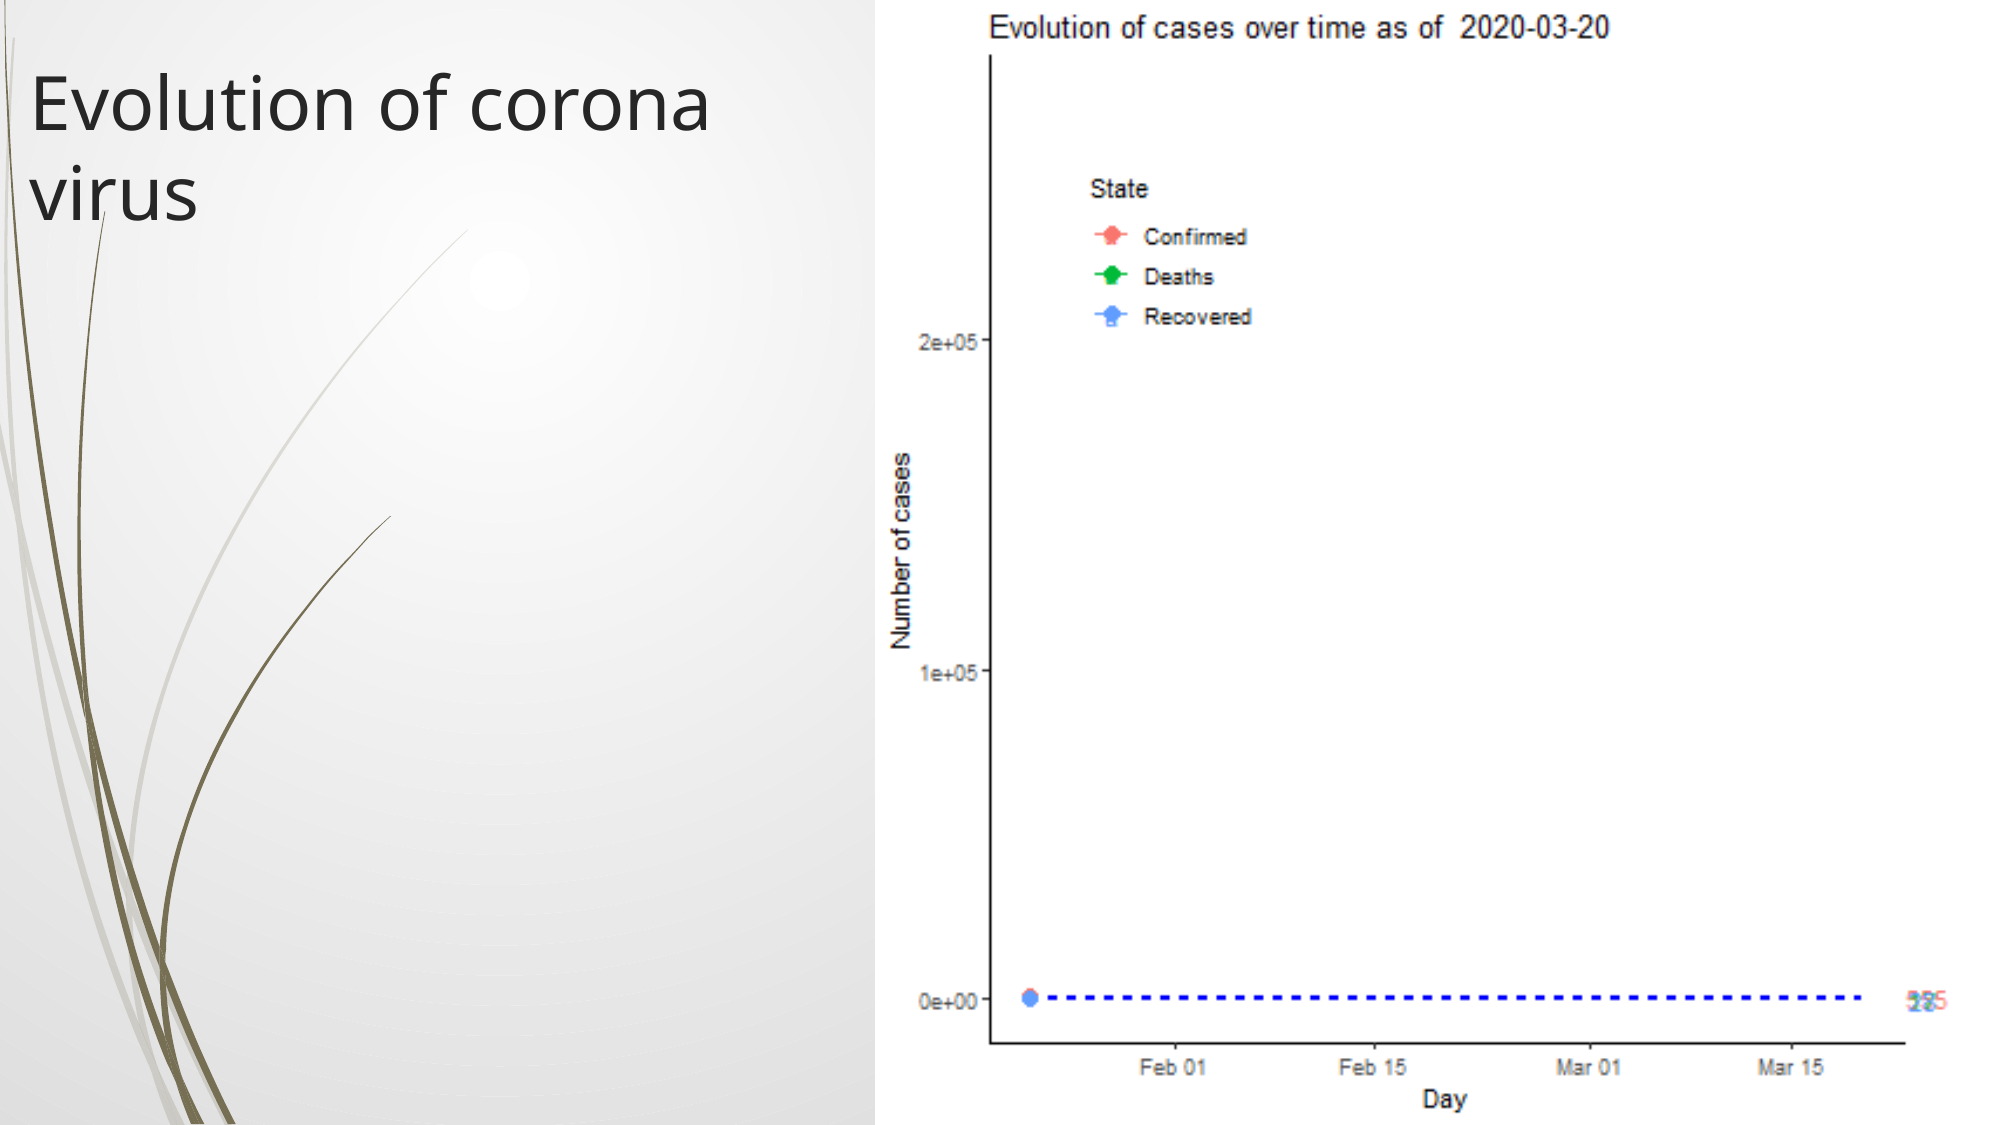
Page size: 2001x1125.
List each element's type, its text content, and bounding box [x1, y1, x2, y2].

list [874, 0, 2000, 1125]
title Evolution of corona virus [14, 47, 794, 258]
